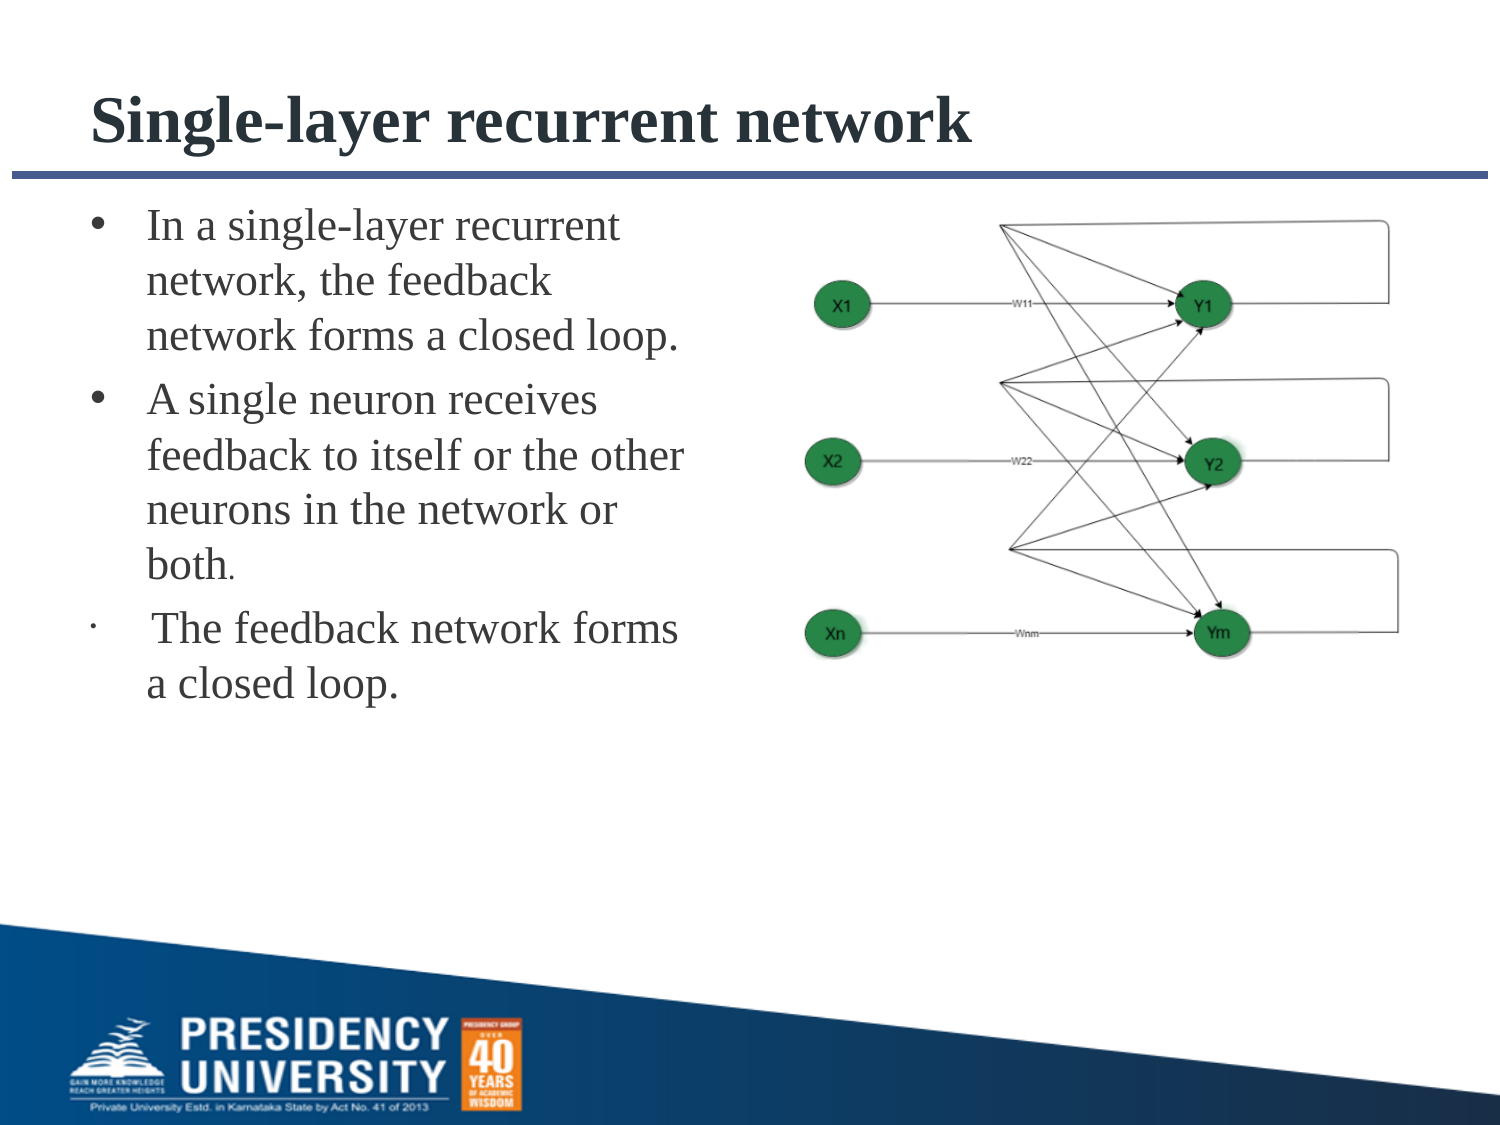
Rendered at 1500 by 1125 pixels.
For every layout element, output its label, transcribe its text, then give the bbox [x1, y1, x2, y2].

list In a single-layer recurrent network, the feedback network forms a closed loop. A single neuron receives feedback to itself or the other neurons in the network or both. The feedback network forms a closed loop. [75, 187, 713, 913]
title Single-layer recurrent network [75, 50, 1349, 164]
picture [0, 921, 1500, 1125]
picture [762, 187, 1437, 685]
